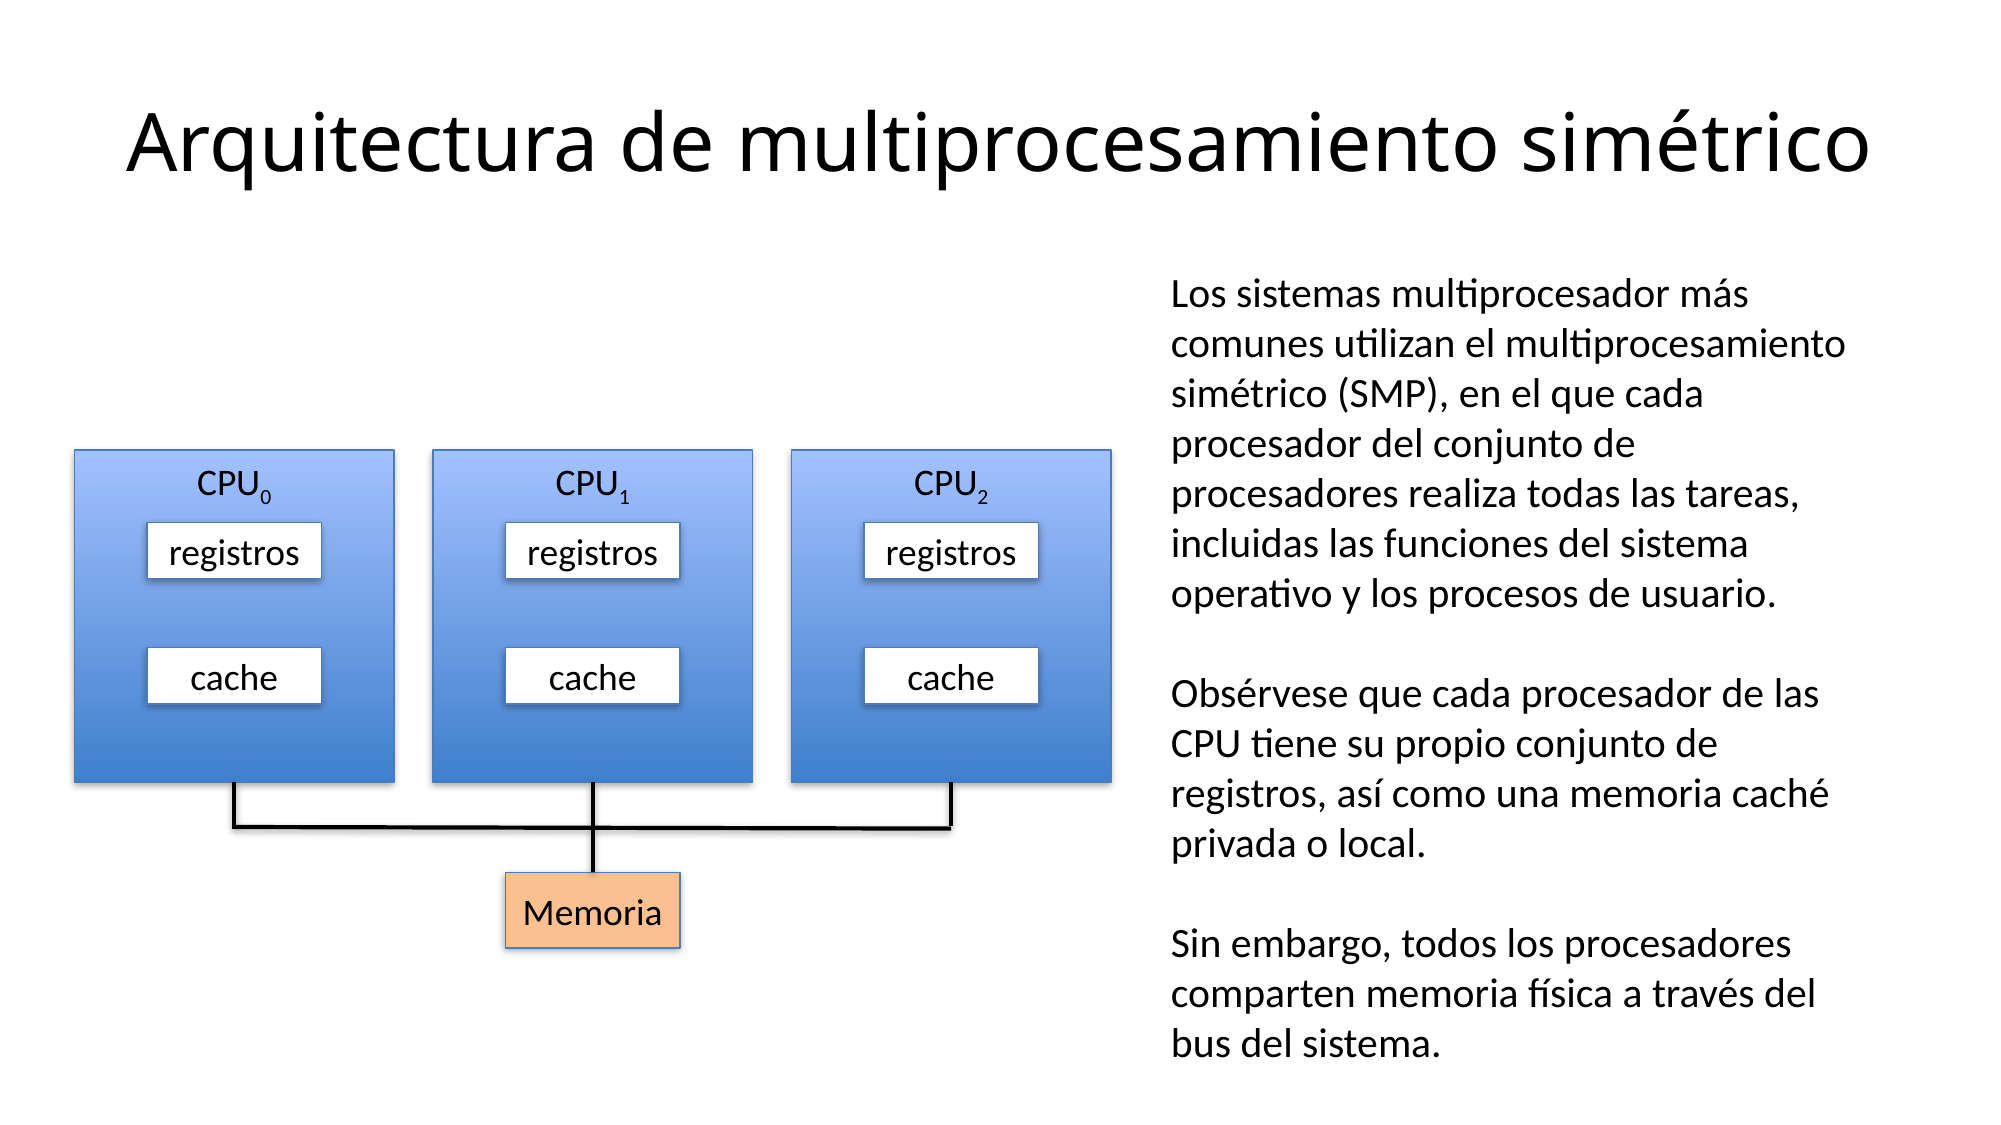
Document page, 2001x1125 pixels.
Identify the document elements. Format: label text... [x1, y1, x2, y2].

text_box Los sistemas multiprocesador más comunes utilizan el multiprocesamiento simétrico (SMP), en el que cada procesador del conjunto de procesadores realiza todas las tareas, incluidas las funciones del sistema operativo y los procesos de usuario. Obsérvese que cada procesador de las CPU tiene su propio conjunto de registros, así como una memoria caché privada o local. Sin embargo, todos los procesadores comparten memoria física a través del bus del sistema. [1156, 258, 1869, 1074]
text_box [74, 449, 1112, 949]
title Arquitectura de multiprocesamiento simétrico [99, 45, 1900, 233]
